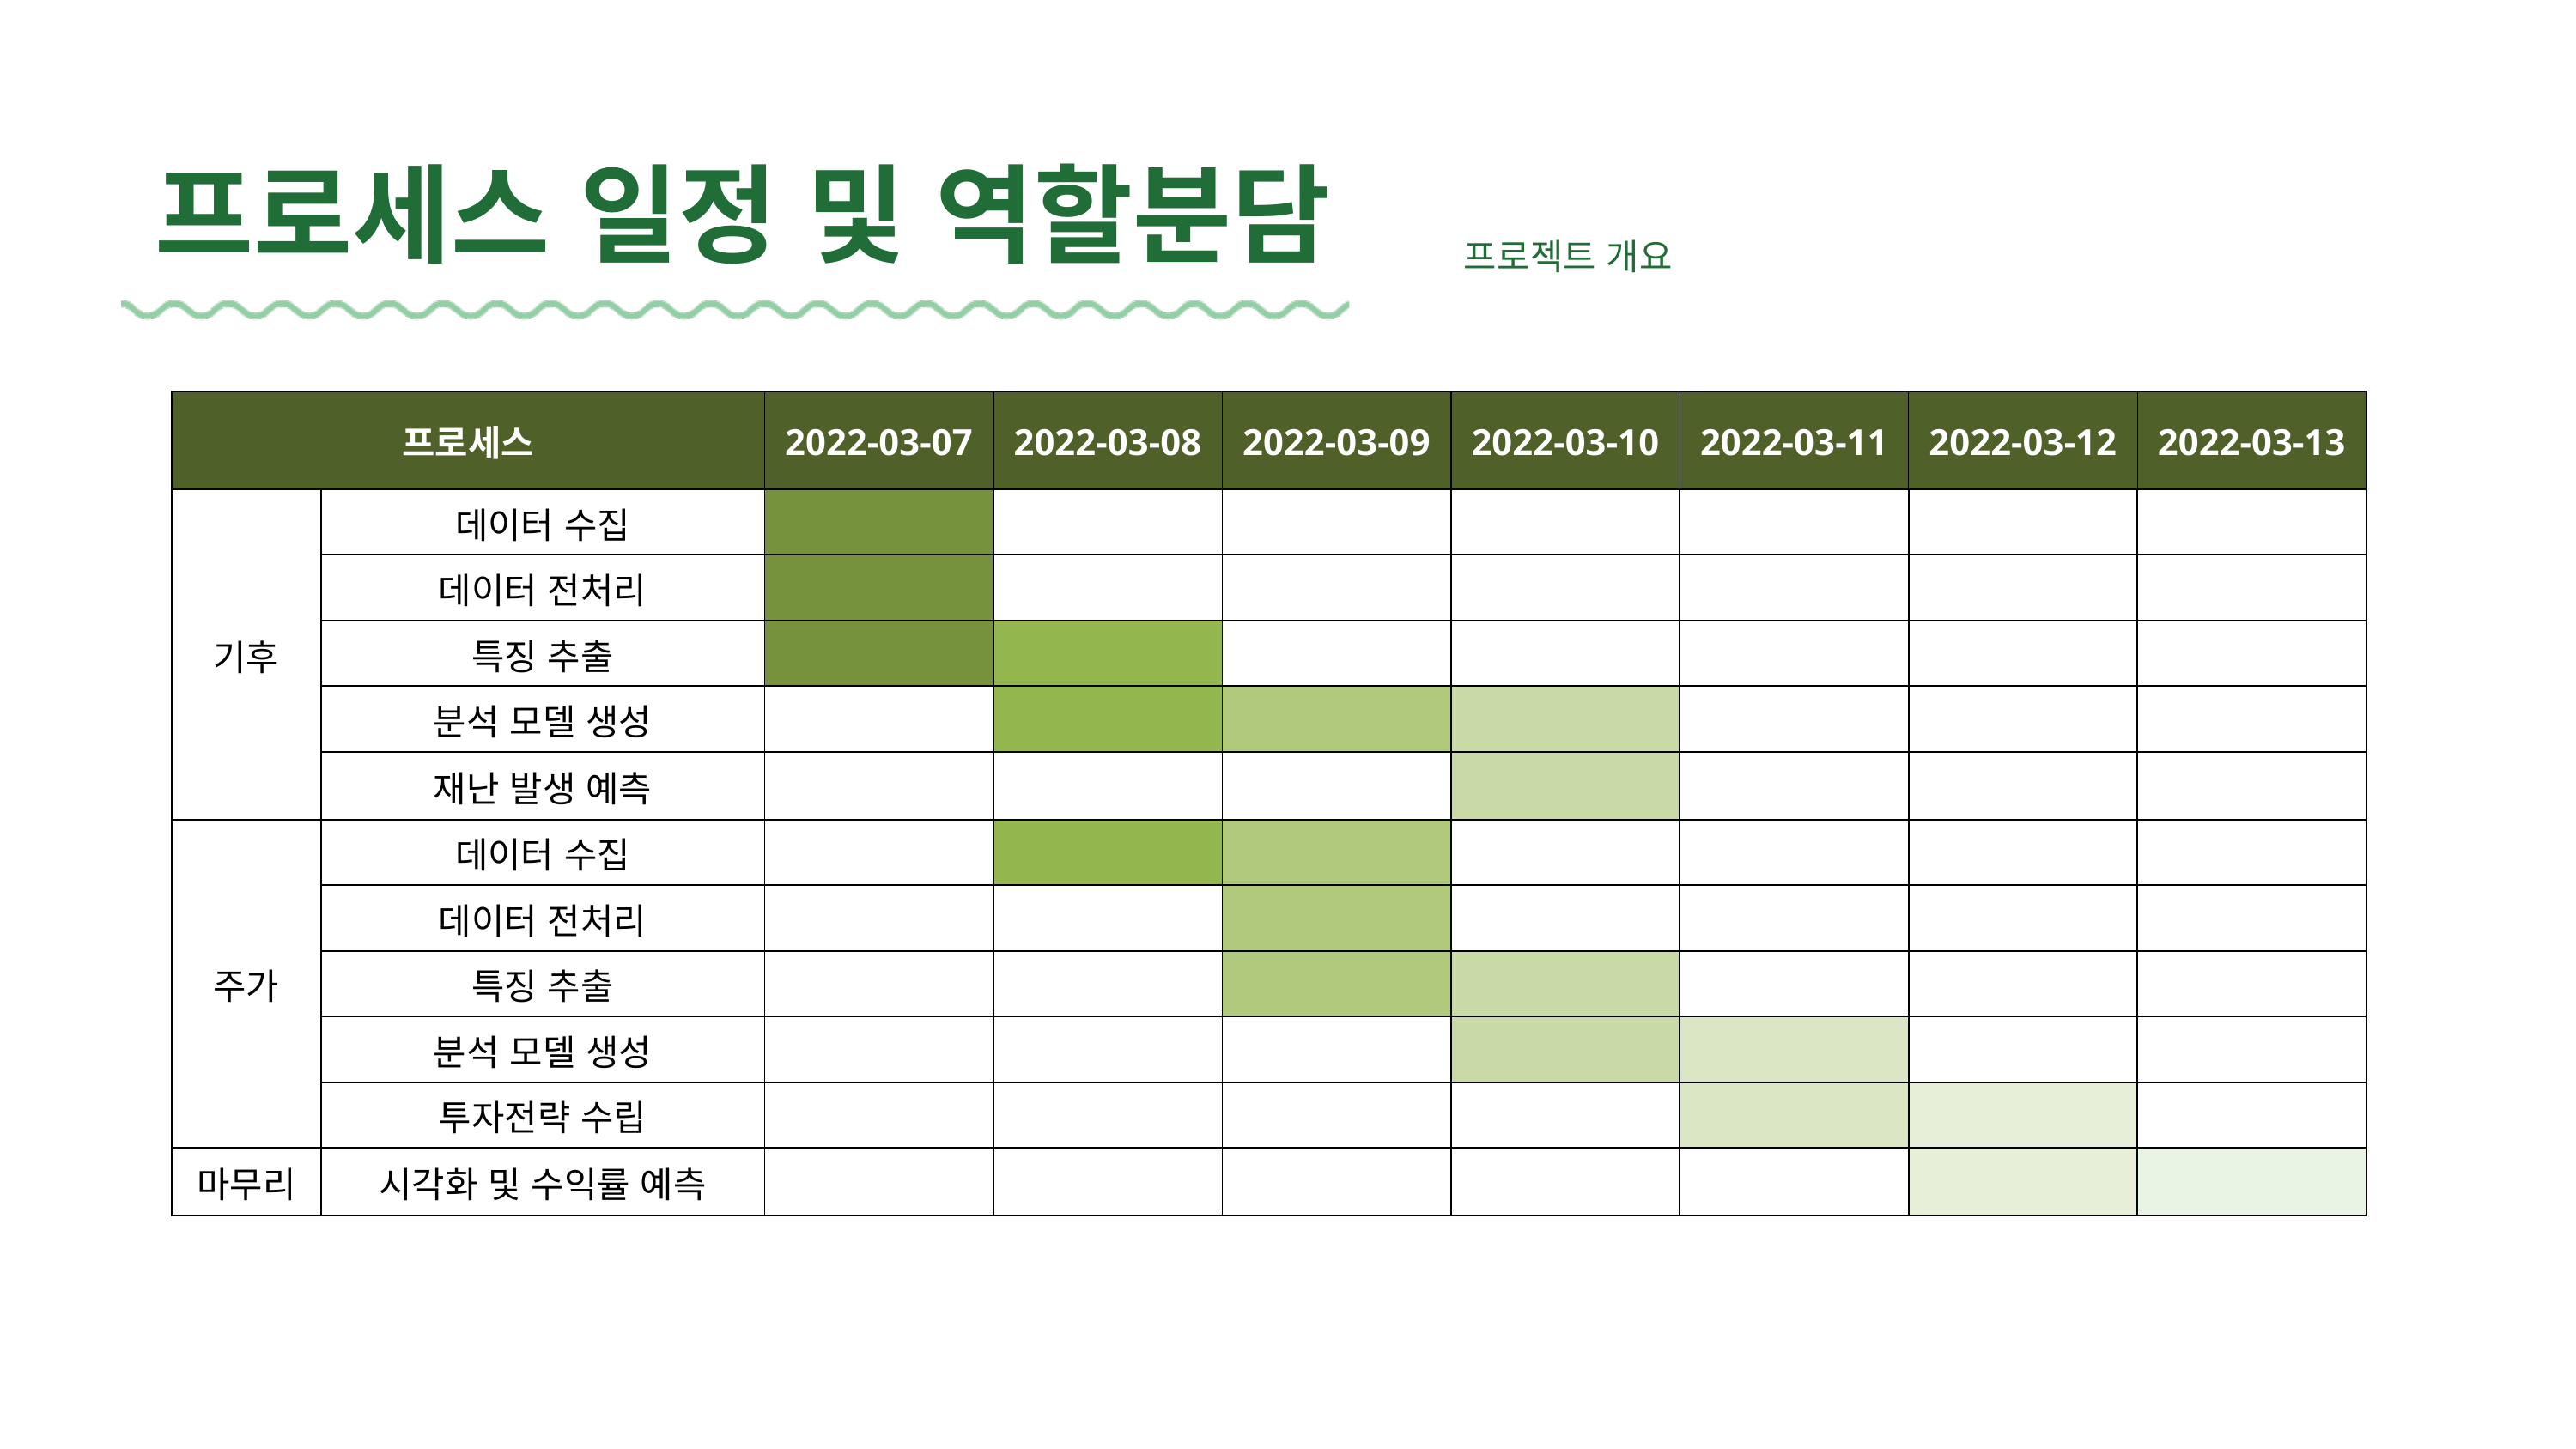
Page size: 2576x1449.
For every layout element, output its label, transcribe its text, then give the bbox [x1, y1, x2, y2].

table_cell [1223, 886, 1450, 950]
table_cell 데이터 전처리 [322, 555, 764, 620]
table_cell 특징 추출 [322, 952, 764, 1016]
table_header 2022-03-07 [765, 392, 993, 488]
picture [120, 300, 1351, 322]
table_cell [994, 1017, 1222, 1082]
table_cell [2138, 621, 2366, 685]
table_cell 특징 추출 [322, 621, 764, 685]
table_cell [1680, 490, 1908, 554]
table_cell 데이터 전처리 [322, 886, 764, 950]
table_cell [994, 621, 1222, 685]
table_cell 투자전략 수립 [322, 1083, 764, 1147]
table_cell 분석 모델 생성 [322, 687, 764, 751]
table_cell [1680, 555, 1908, 620]
table_cell [1680, 621, 1908, 685]
table_cell [1223, 490, 1450, 554]
table_cell [1452, 1149, 1679, 1215]
table_cell [1910, 1083, 2136, 1147]
table_cell [994, 753, 1222, 819]
table_cell [1680, 1149, 1908, 1215]
table_cell 데이터 수집 [322, 490, 764, 554]
table_cell [994, 555, 1222, 620]
table_header 2022-03-11 [1680, 392, 1908, 488]
table_cell [2138, 952, 2366, 1016]
table_cell [765, 1149, 993, 1215]
table_cell [2138, 753, 2366, 819]
table_cell [994, 886, 1222, 950]
table_cell [1910, 821, 2136, 884]
table_cell [1910, 952, 2136, 1016]
table_cell [2138, 821, 2366, 884]
table_cell [1223, 1017, 1450, 1082]
table_cell [1223, 555, 1450, 620]
table_cell [1910, 687, 2136, 751]
table_cell [994, 687, 1222, 751]
table_cell [1452, 886, 1679, 950]
table_cell [2138, 886, 2366, 950]
table_cell [1223, 753, 1450, 819]
table_cell [765, 621, 993, 685]
table_cell [1452, 1017, 1679, 1082]
table_cell [1452, 490, 1679, 554]
table_cell 분석 모델 생성 [322, 1017, 764, 1082]
table_cell [1910, 621, 2136, 685]
table_cell [1680, 753, 1908, 819]
table_header 프로세스 [173, 392, 764, 488]
table_cell 시각화 및 수익률 예측 [322, 1149, 764, 1215]
table_cell [1910, 490, 2136, 554]
table_cell [1910, 753, 2136, 819]
table_cell [765, 1017, 993, 1082]
table_cell [2138, 490, 2366, 554]
table_cell [1910, 1017, 2136, 1082]
table_cell [2138, 1017, 2366, 1082]
table_cell [765, 821, 993, 884]
table_header 2022-03-08 [994, 392, 1222, 488]
table_cell [1680, 1017, 1908, 1082]
table_cell [2138, 687, 2366, 751]
table_cell 데이터 수집 [322, 821, 764, 884]
table_cell [1452, 555, 1679, 620]
table_cell [994, 490, 1222, 554]
table_cell [1223, 621, 1450, 685]
table_cell [1223, 952, 1450, 1016]
table_cell [1452, 687, 1679, 751]
table_cell [1452, 821, 1679, 884]
table_cell [1680, 687, 1908, 751]
table_header 2022-03-09 [1223, 392, 1450, 488]
table_cell 기후 [173, 490, 320, 819]
table_cell [1680, 886, 1908, 950]
table_cell 재난 발생 예측 [322, 753, 764, 819]
table_cell [2138, 1149, 2366, 1215]
table_cell 주가 [173, 821, 320, 1147]
table_cell [765, 490, 993, 554]
table_cell [2138, 555, 2366, 620]
table_cell [1452, 753, 1679, 819]
table_cell [1680, 821, 1908, 884]
table_cell [1223, 1149, 1450, 1215]
text_box 프로젝트 개요 [1451, 227, 1795, 284]
table_cell [1223, 821, 1450, 884]
table_cell [1452, 1083, 1679, 1147]
table_header 2022-03-12 [1909, 392, 2137, 488]
table_cell [765, 555, 993, 620]
table_cell [1223, 687, 1450, 751]
table_cell [994, 821, 1222, 884]
table_cell [994, 1149, 1222, 1215]
table_cell [1680, 1083, 1908, 1147]
table_cell [765, 753, 993, 819]
text_box 프로세스 일정 및 역할분담 [142, 141, 2172, 282]
table_cell [765, 687, 993, 751]
table_cell [1910, 555, 2136, 620]
table_cell [765, 886, 993, 950]
table_cell [994, 1083, 1222, 1147]
table_cell [1452, 621, 1679, 685]
table_cell [765, 1083, 993, 1147]
table_cell [1680, 952, 1908, 1016]
table_cell [1910, 1149, 2136, 1215]
table_header 2022-03-10 [1452, 392, 1680, 488]
table_cell [2138, 1083, 2366, 1147]
table_cell [1452, 952, 1679, 1016]
table_cell [765, 952, 993, 1016]
table_cell [1910, 886, 2136, 950]
table_cell 마무리 [173, 1149, 320, 1215]
table_cell [994, 952, 1222, 1016]
table_header 2022-03-13 [2138, 392, 2366, 488]
table_cell [1223, 1083, 1450, 1147]
